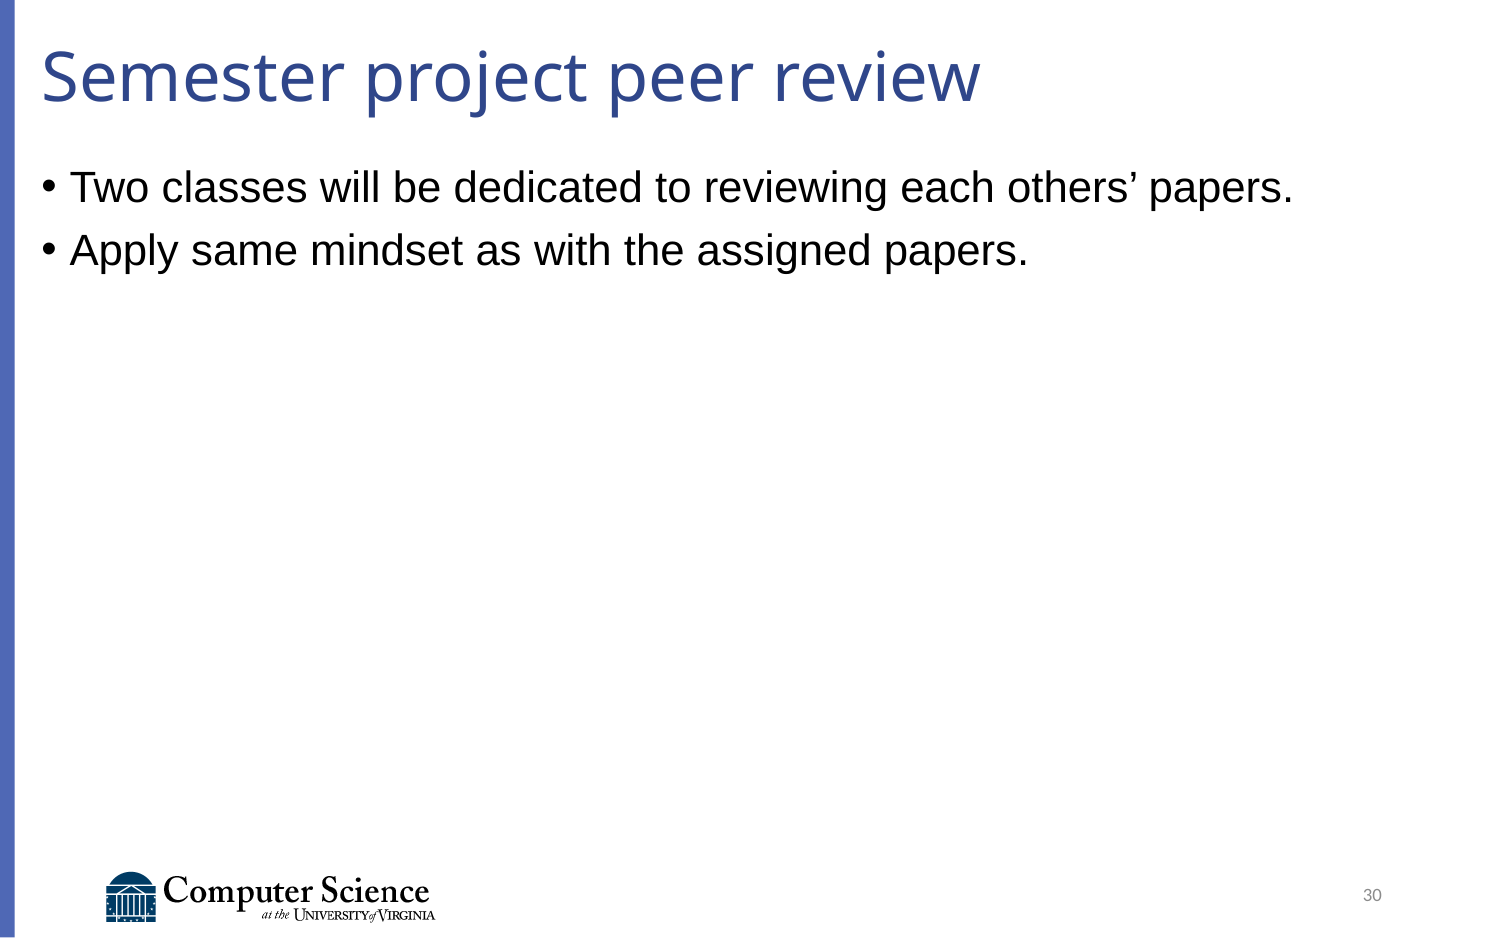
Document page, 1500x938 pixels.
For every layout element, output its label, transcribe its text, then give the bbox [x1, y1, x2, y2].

picture [103, 870, 441, 923]
list Two classes will be dedicated to reviewing each others’ papers. Apply same mindset as with the assigned papers. [26, 157, 1483, 845]
slide_number 30 [1059, 868, 1397, 919]
title Semester project peer review [26, 14, 1483, 145]
